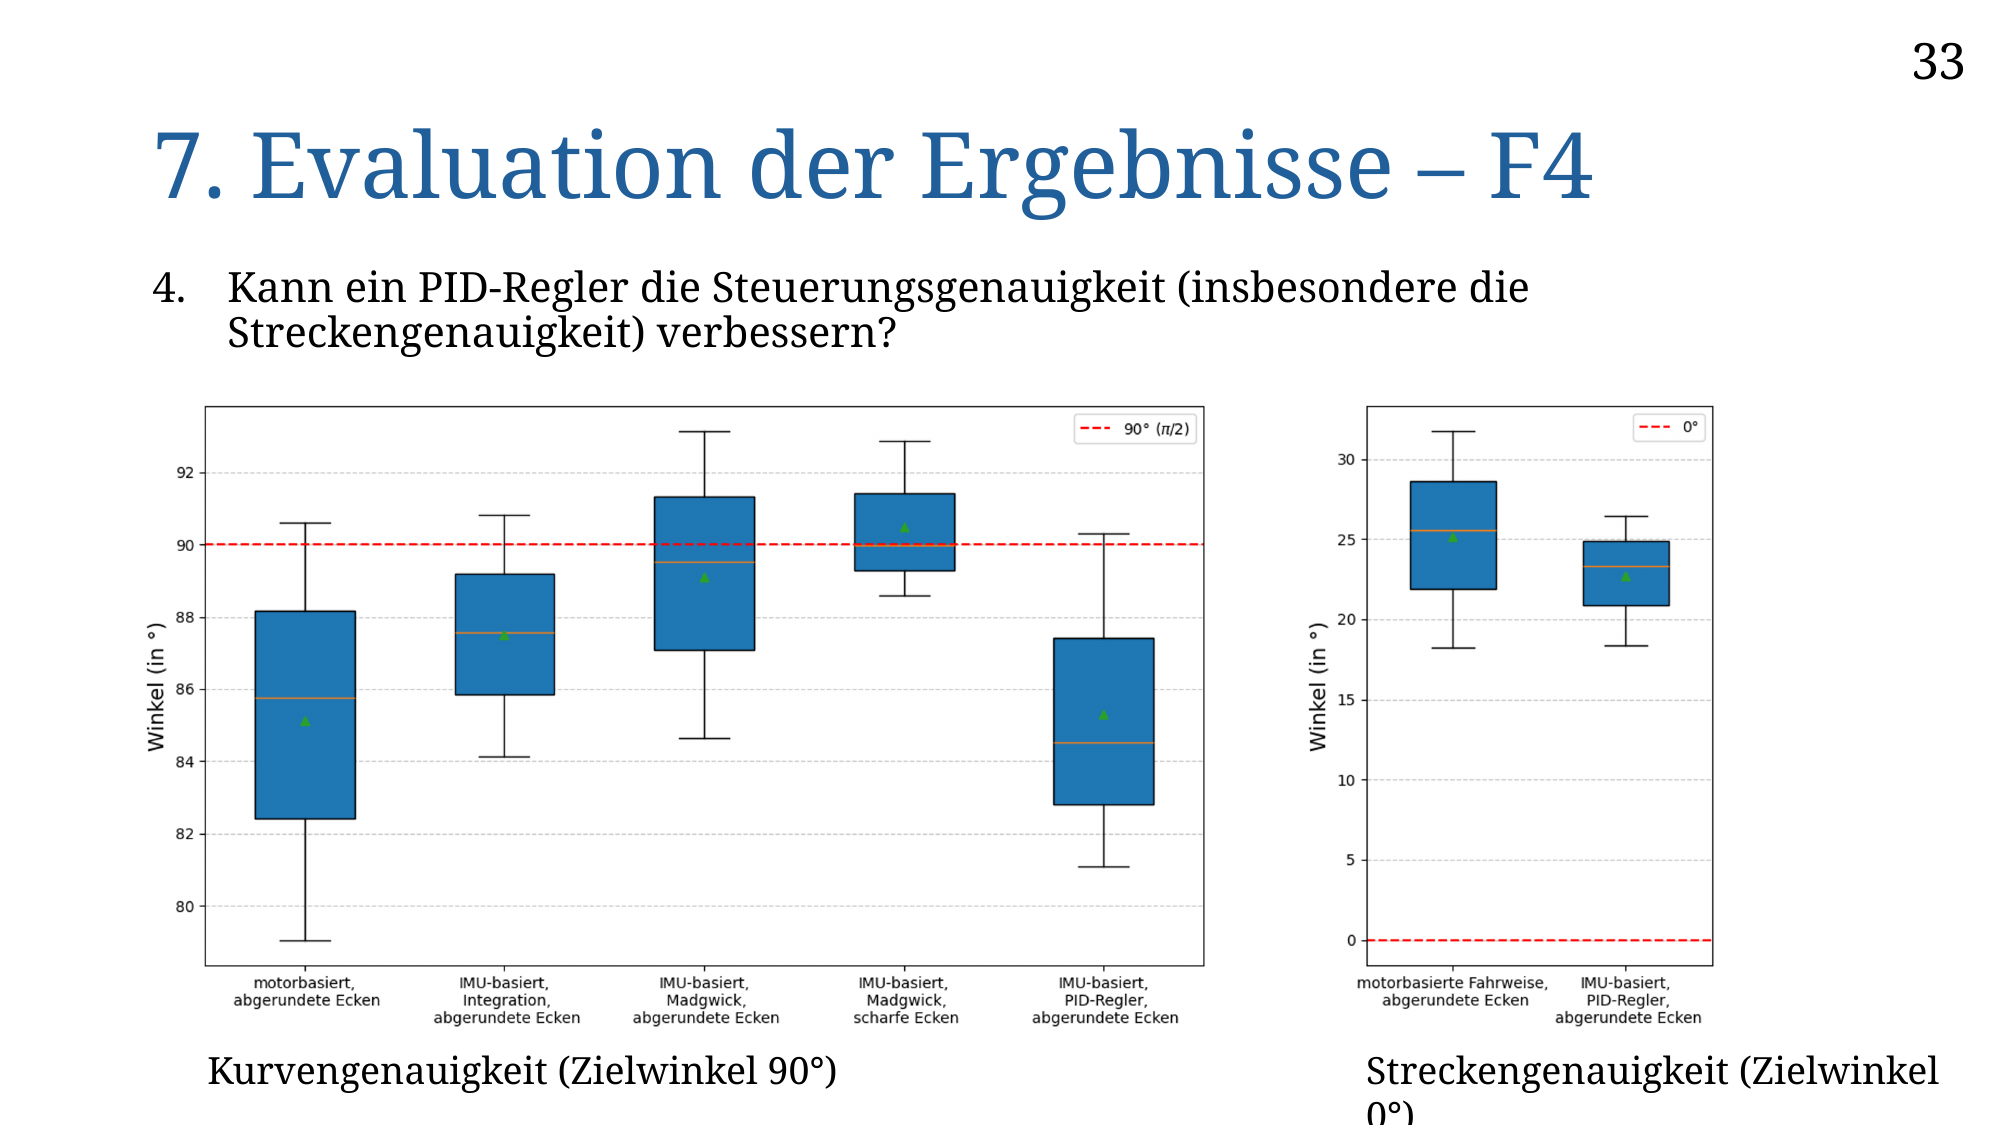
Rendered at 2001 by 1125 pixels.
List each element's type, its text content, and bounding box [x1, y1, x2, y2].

title 7. Evaluation der Ergebnisse – F4 [137, 59, 1863, 258]
picture [136, 394, 1213, 1038]
text_box Streckengenauigkeit (Zielwinkel 0°) [1351, 1039, 2000, 1125]
text_box Kurvengenauigkeit (Zielwinkel 90°) [192, 1039, 854, 1100]
list Kann ein PID-Regler die Steuerungsgenauigkeit (insbesondere die Streckengenauigkeit) verbessern? [137, 258, 1863, 384]
picture [1298, 394, 1724, 1038]
text_box 33 [1896, 21, 2000, 105]
